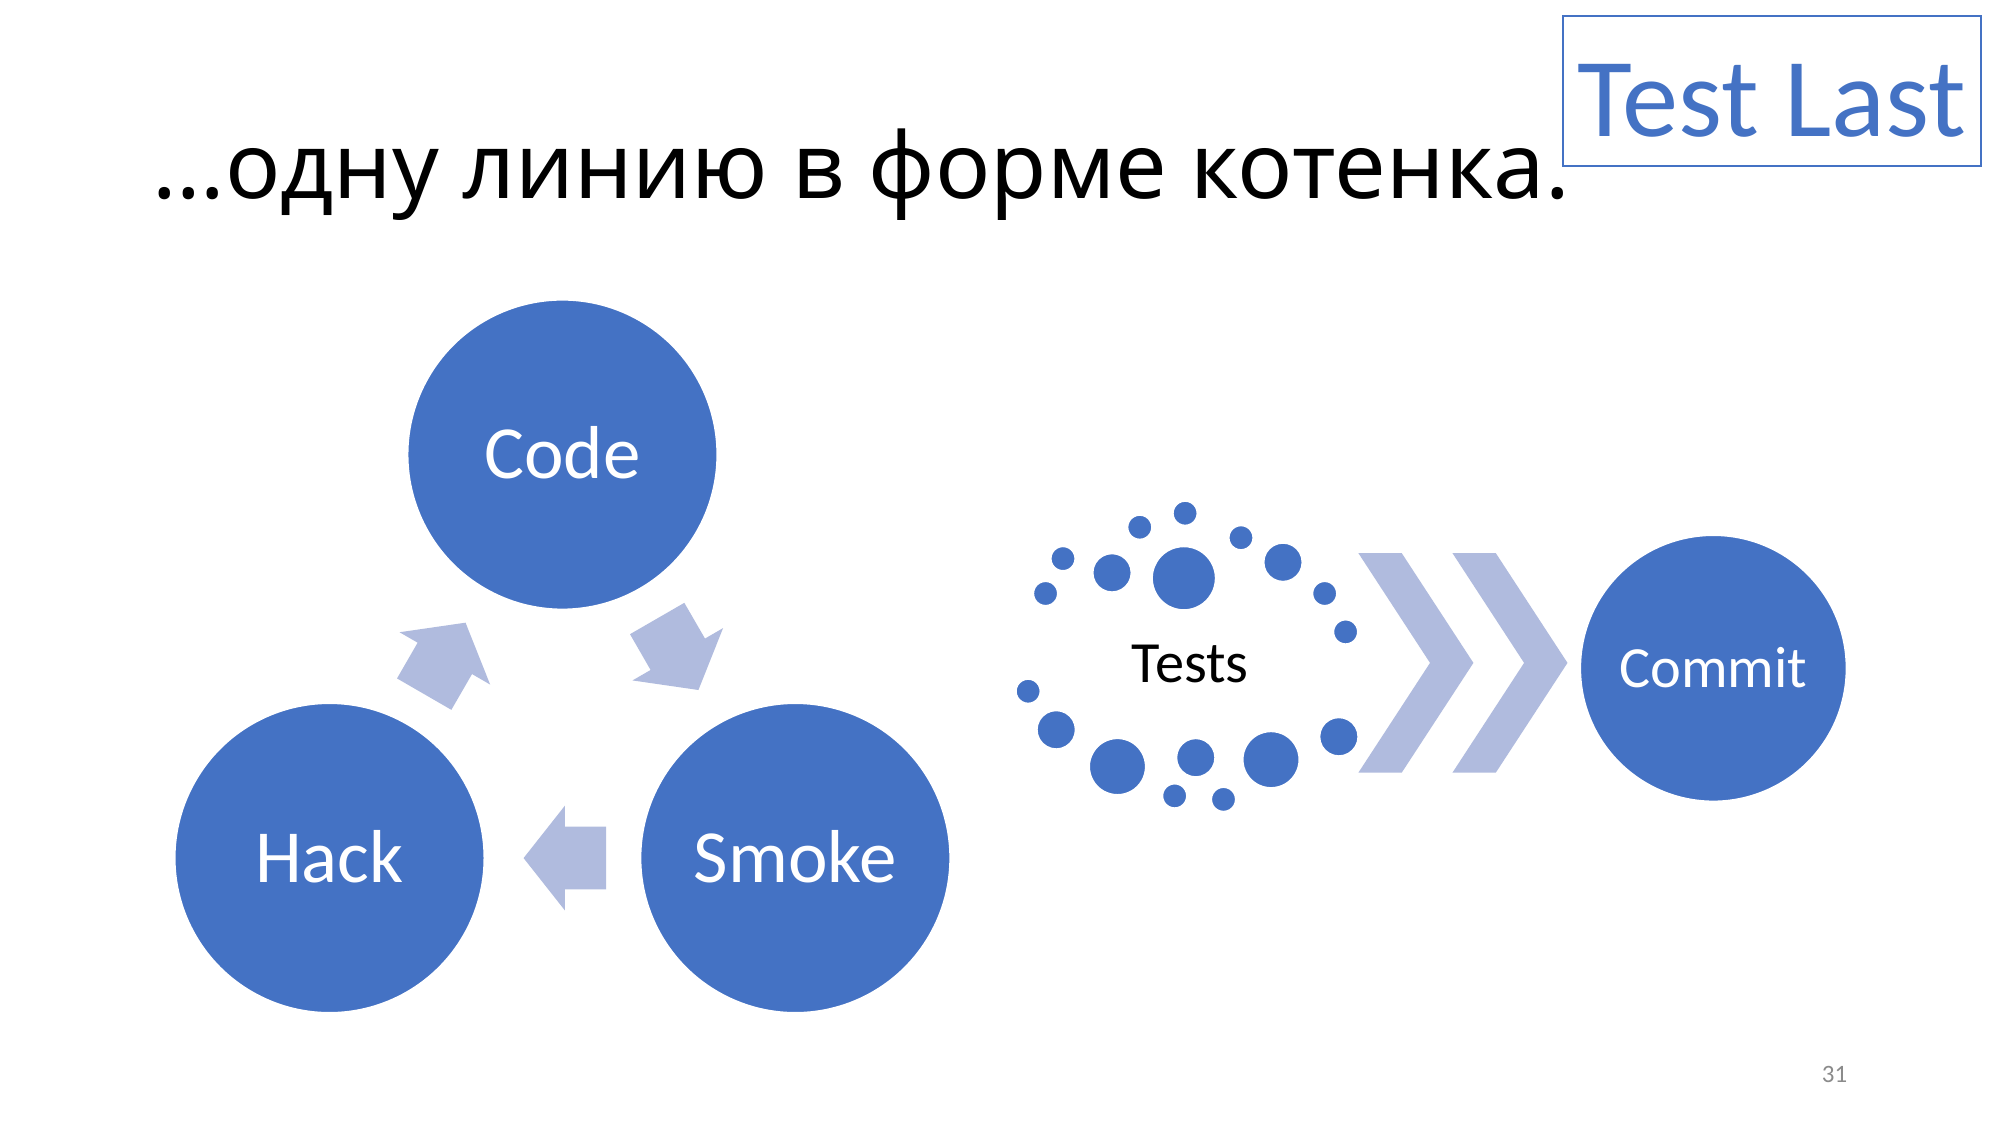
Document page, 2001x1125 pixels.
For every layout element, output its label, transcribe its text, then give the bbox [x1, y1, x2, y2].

text_box Test Last [1562, 15, 1982, 167]
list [1012, 299, 1863, 1014]
slide_number 31 [1412, 1042, 1863, 1103]
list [137, 299, 988, 1014]
title …одну линию в форме котенка. [137, 59, 1863, 278]
